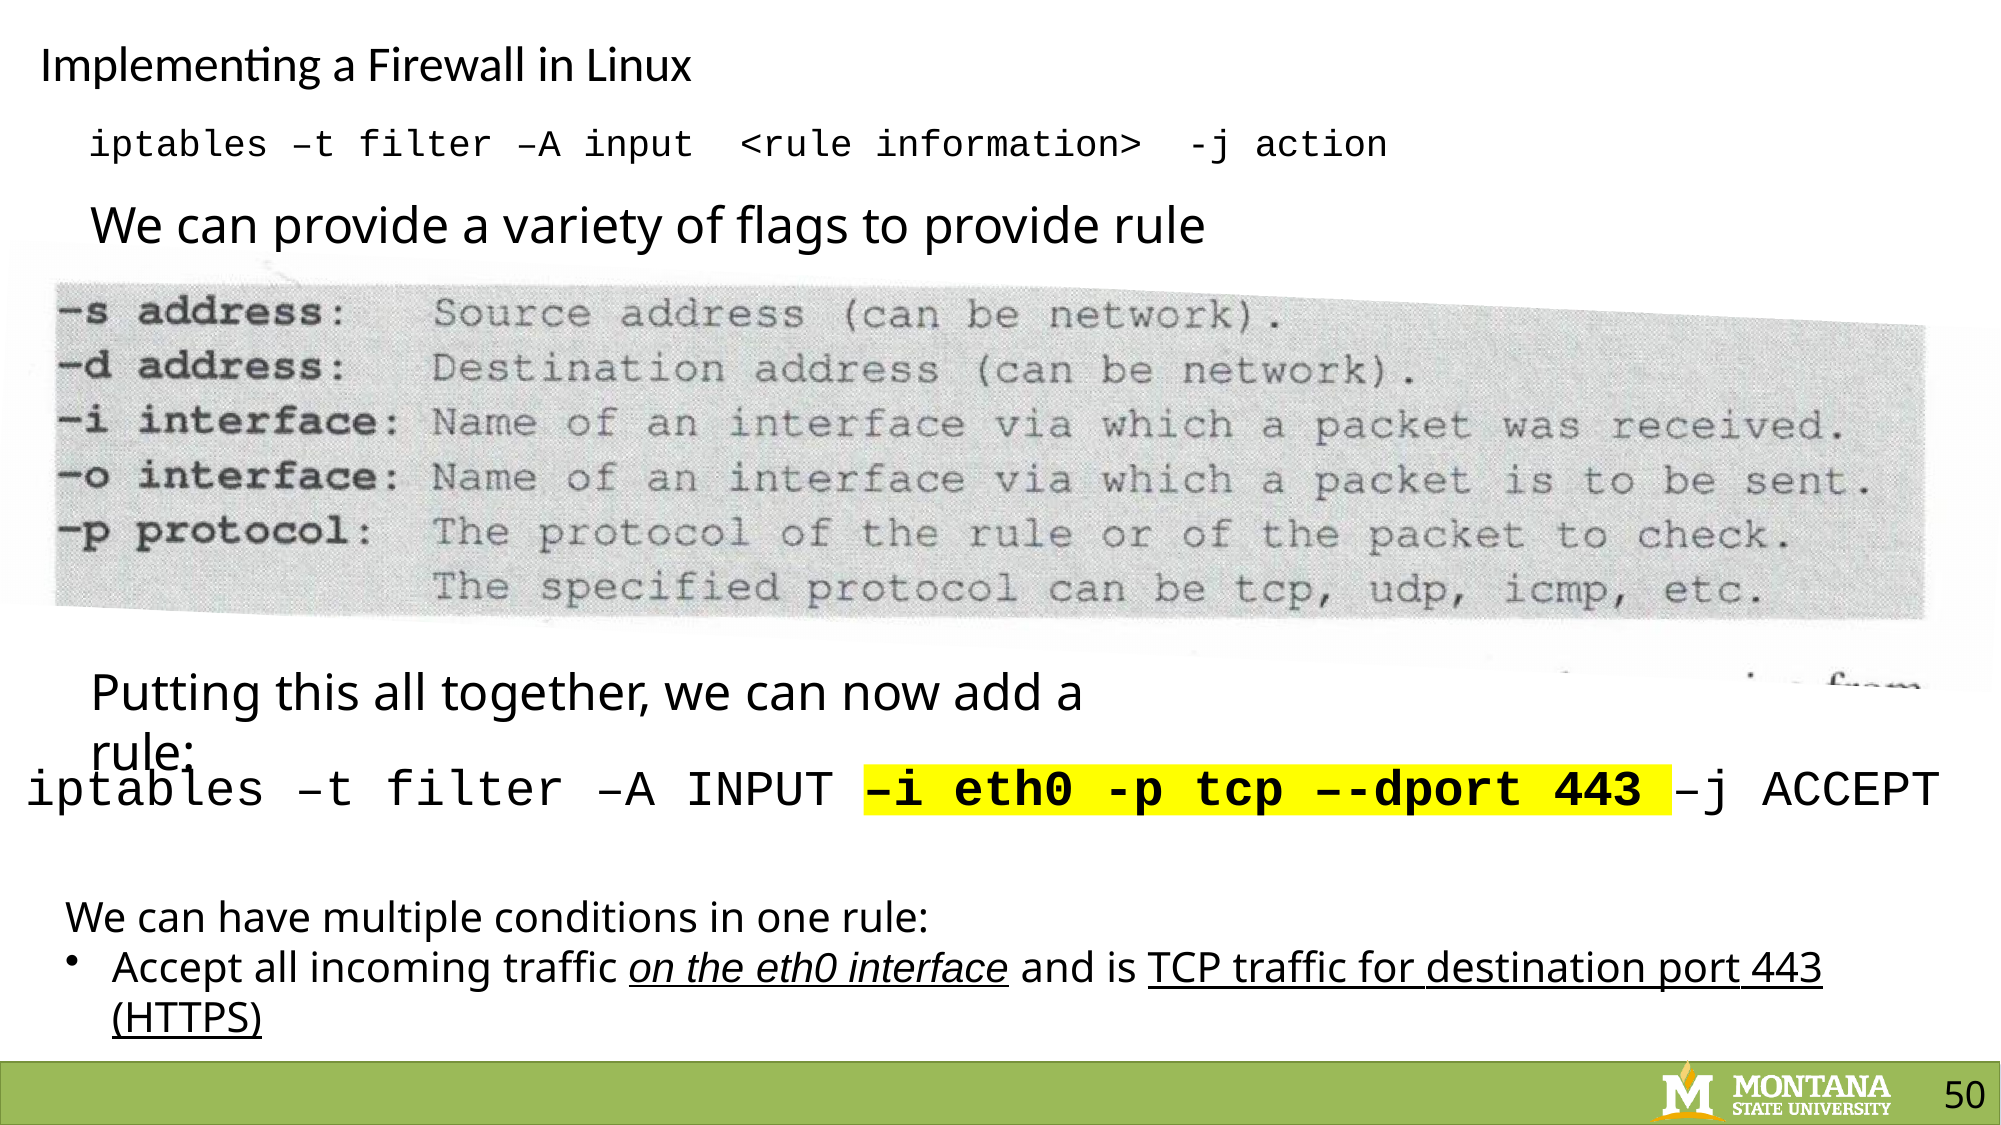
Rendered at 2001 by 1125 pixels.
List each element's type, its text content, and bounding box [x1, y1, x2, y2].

text_box iptables –t filter –A input <rule information> -j action We can provide a variety of flags to provide rule information [86, 95, 1410, 236]
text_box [0, 1060, 2000, 1125]
text_box Putting this all together, we can now add a rule: [87, 703, 1143, 781]
text_box We can have multiple conditions in one rule: Accept all incoming traffic on the eth0 interface and is TCP traffic for destination port 443 (HTTPS) [62, 888, 1921, 1041]
text_box iptables –t filter –A INPUT [23, 753, 836, 816]
text_box –j ACCEPT [1670, 753, 1944, 816]
title Implementing a Firewall in Linux [37, 29, 757, 220]
picture [0, 238, 2000, 692]
text_box –i eth0 -p tcp –-dport 443 [863, 764, 1670, 816]
